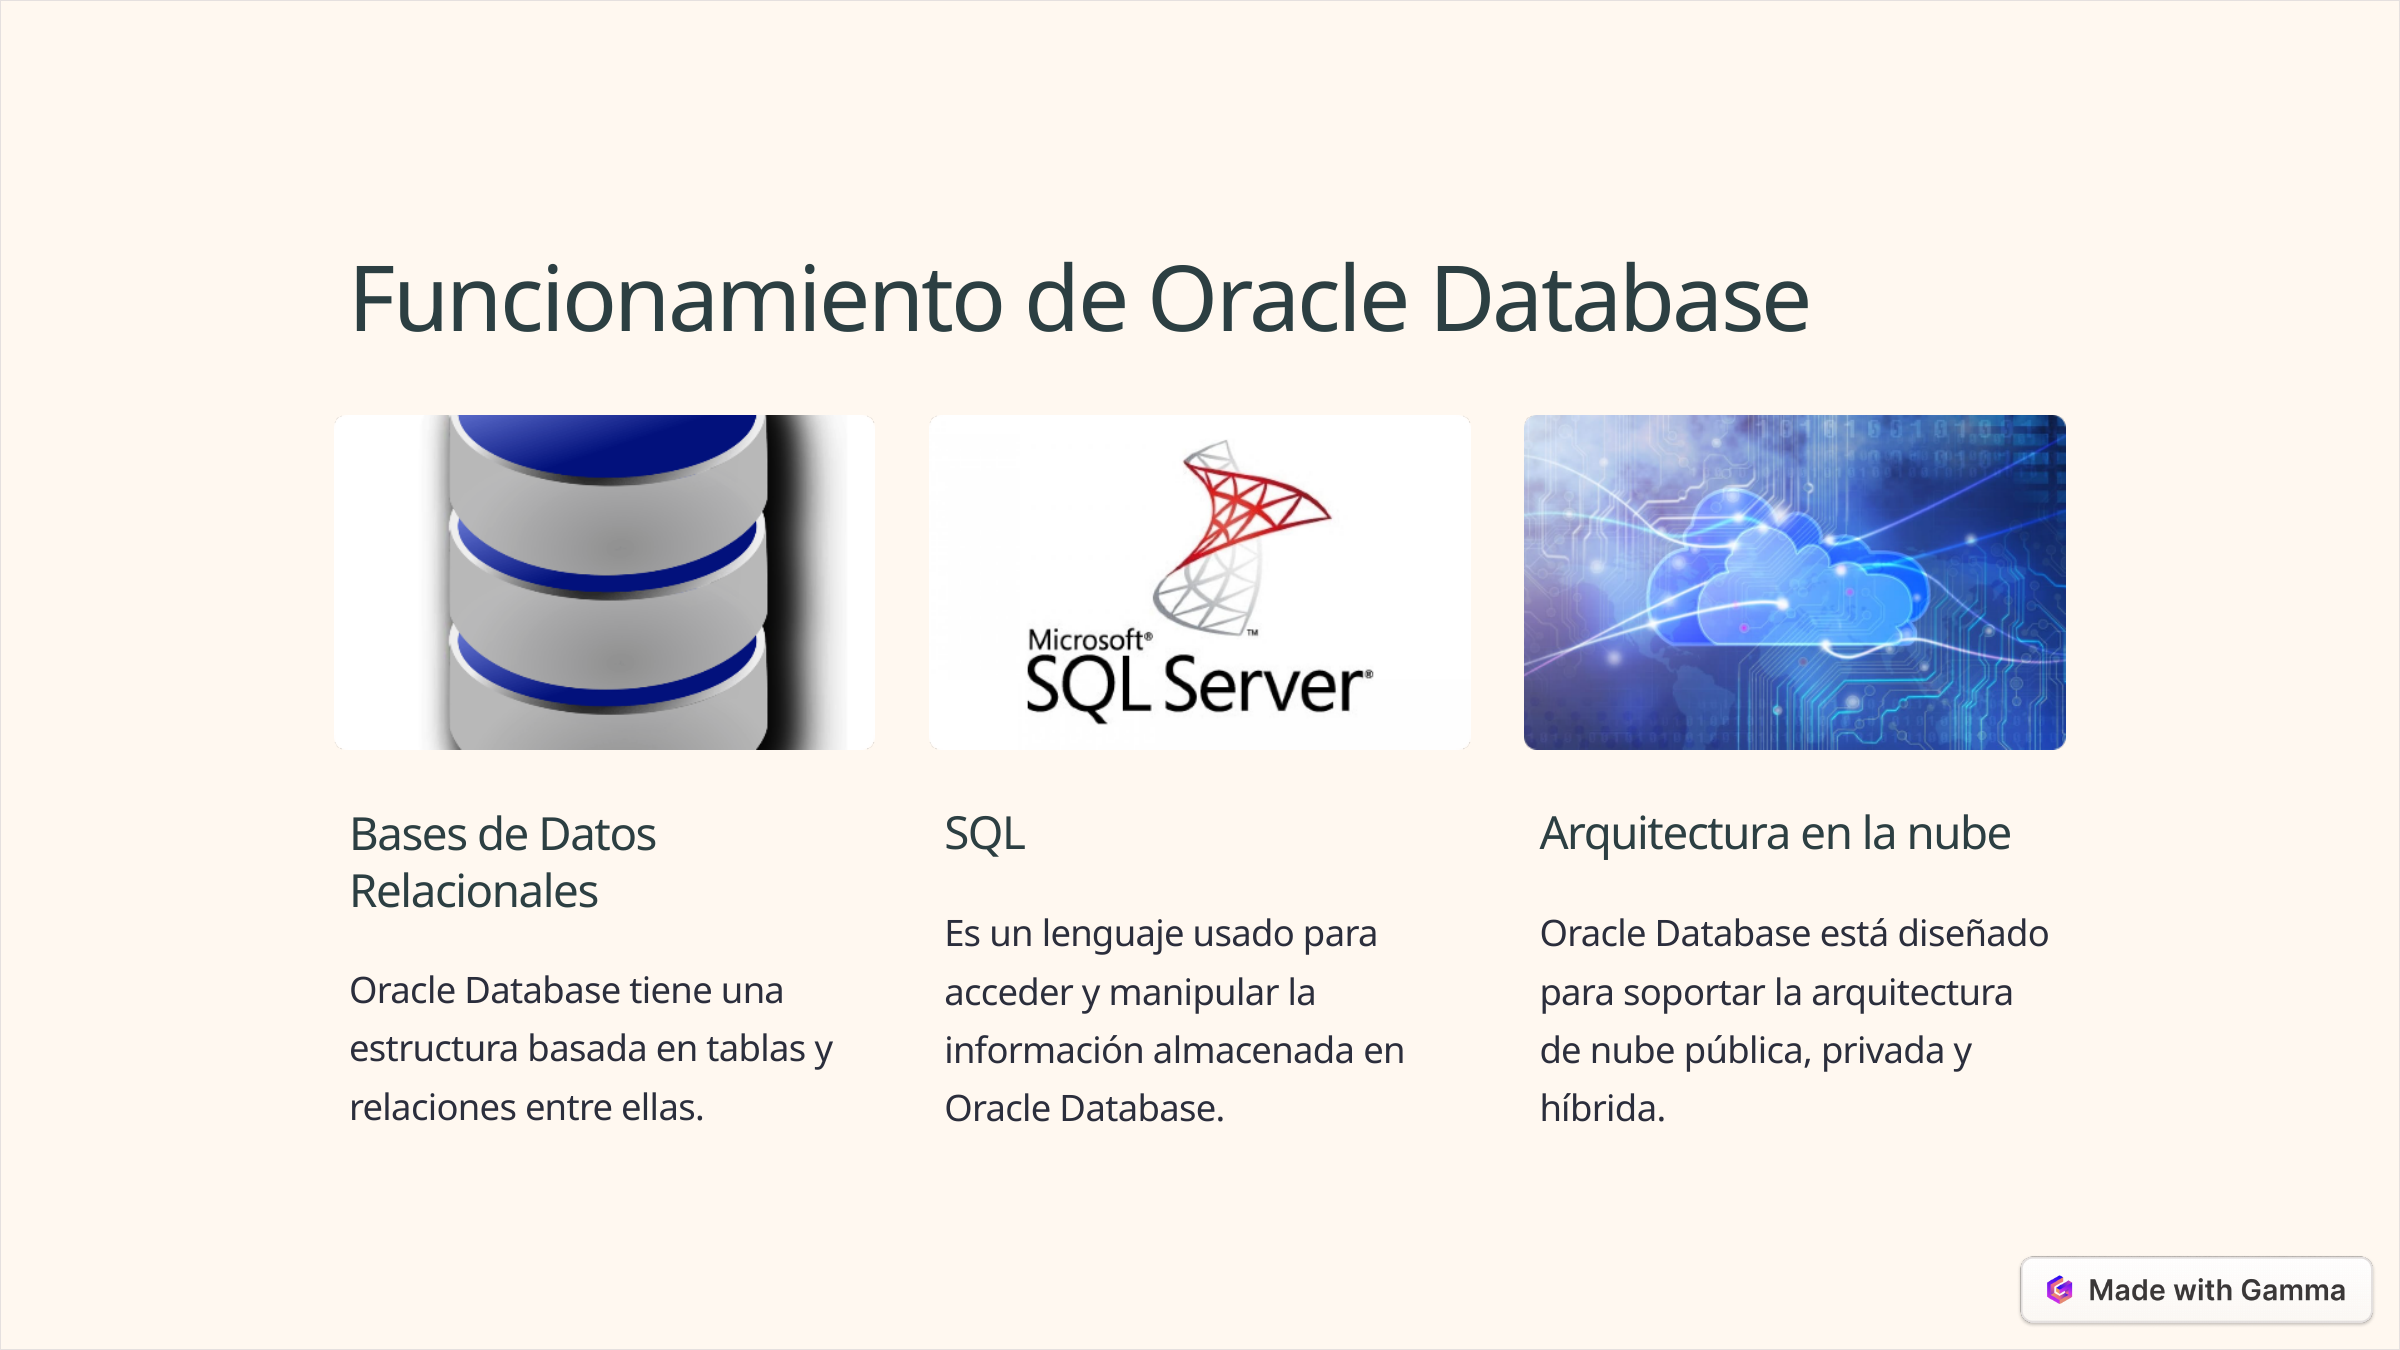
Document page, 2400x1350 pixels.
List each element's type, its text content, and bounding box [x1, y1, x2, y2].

text_box SQL [929, 794, 1295, 852]
text_box Oracle Database tiene una estructura basada en tablas y relaciones entre ellas. [334, 945, 875, 1121]
text_box Bases de Datos Relacionales [334, 794, 875, 909]
picture [929, 415, 1471, 750]
picture [1524, 415, 2066, 750]
text_box Es un lenguaje usado para acceder y manipular la información almacenada en Oracle Database. [929, 888, 1471, 1122]
text_box [0, 0, 2400, 1350]
text_box Oracle Database está diseñado para soportar la arquitectura de nube pública, privada y híbrida. [1524, 888, 2066, 1064]
text_box Funcionamiento de Oracle Database [334, 228, 1773, 343]
picture [334, 415, 875, 750]
text_box Arquitectura en la nube [1524, 794, 1995, 852]
picture [2008, 1244, 2385, 1335]
